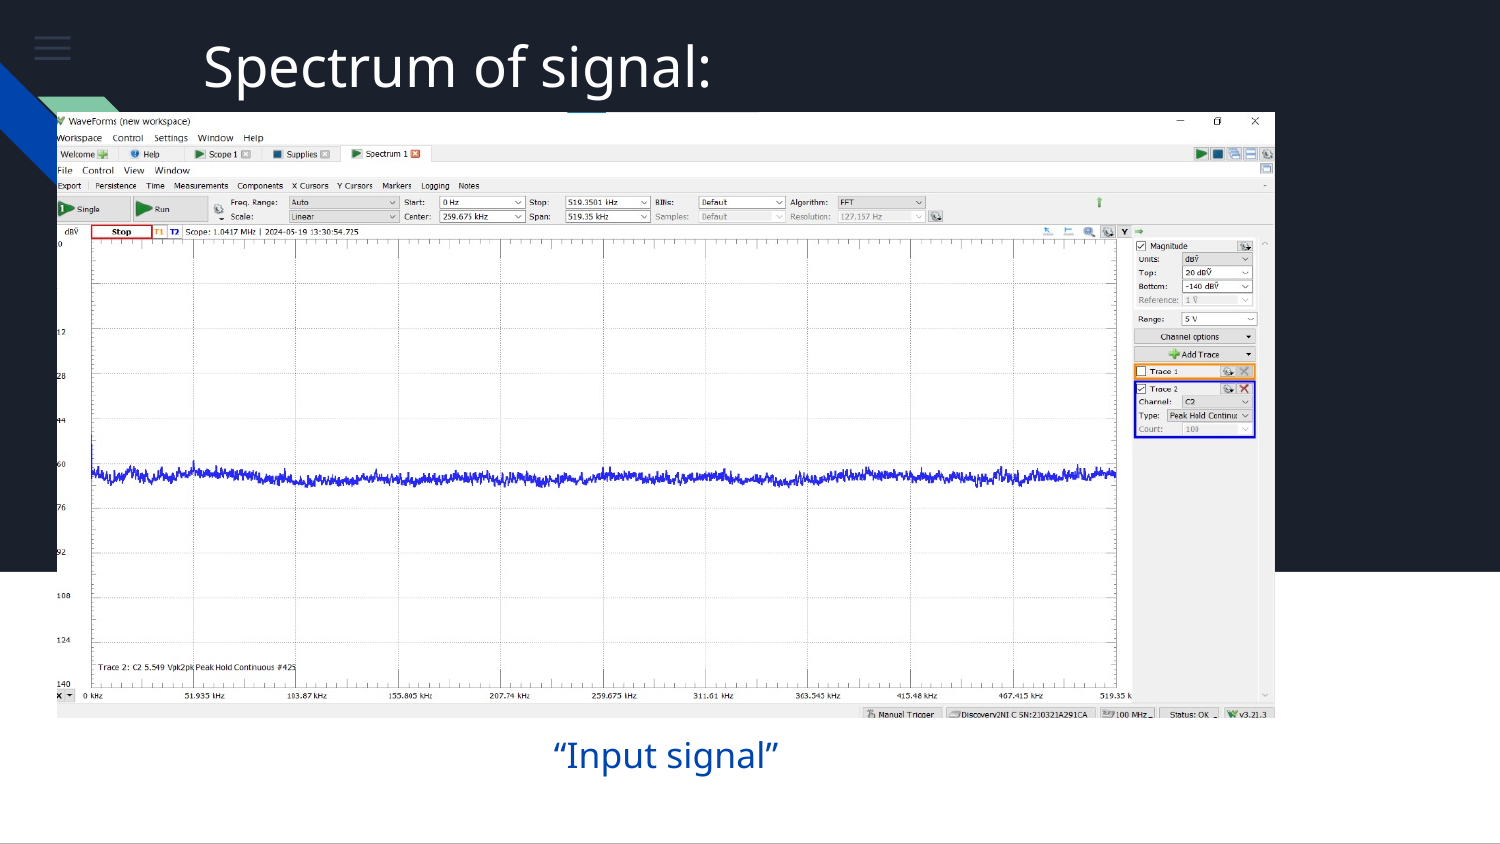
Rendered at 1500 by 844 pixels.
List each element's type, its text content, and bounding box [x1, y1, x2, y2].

picture [56, 112, 1275, 718]
title Spectrum of signal: [188, 16, 973, 110]
text_box j[“Input signal” [111, 727, 1202, 791]
